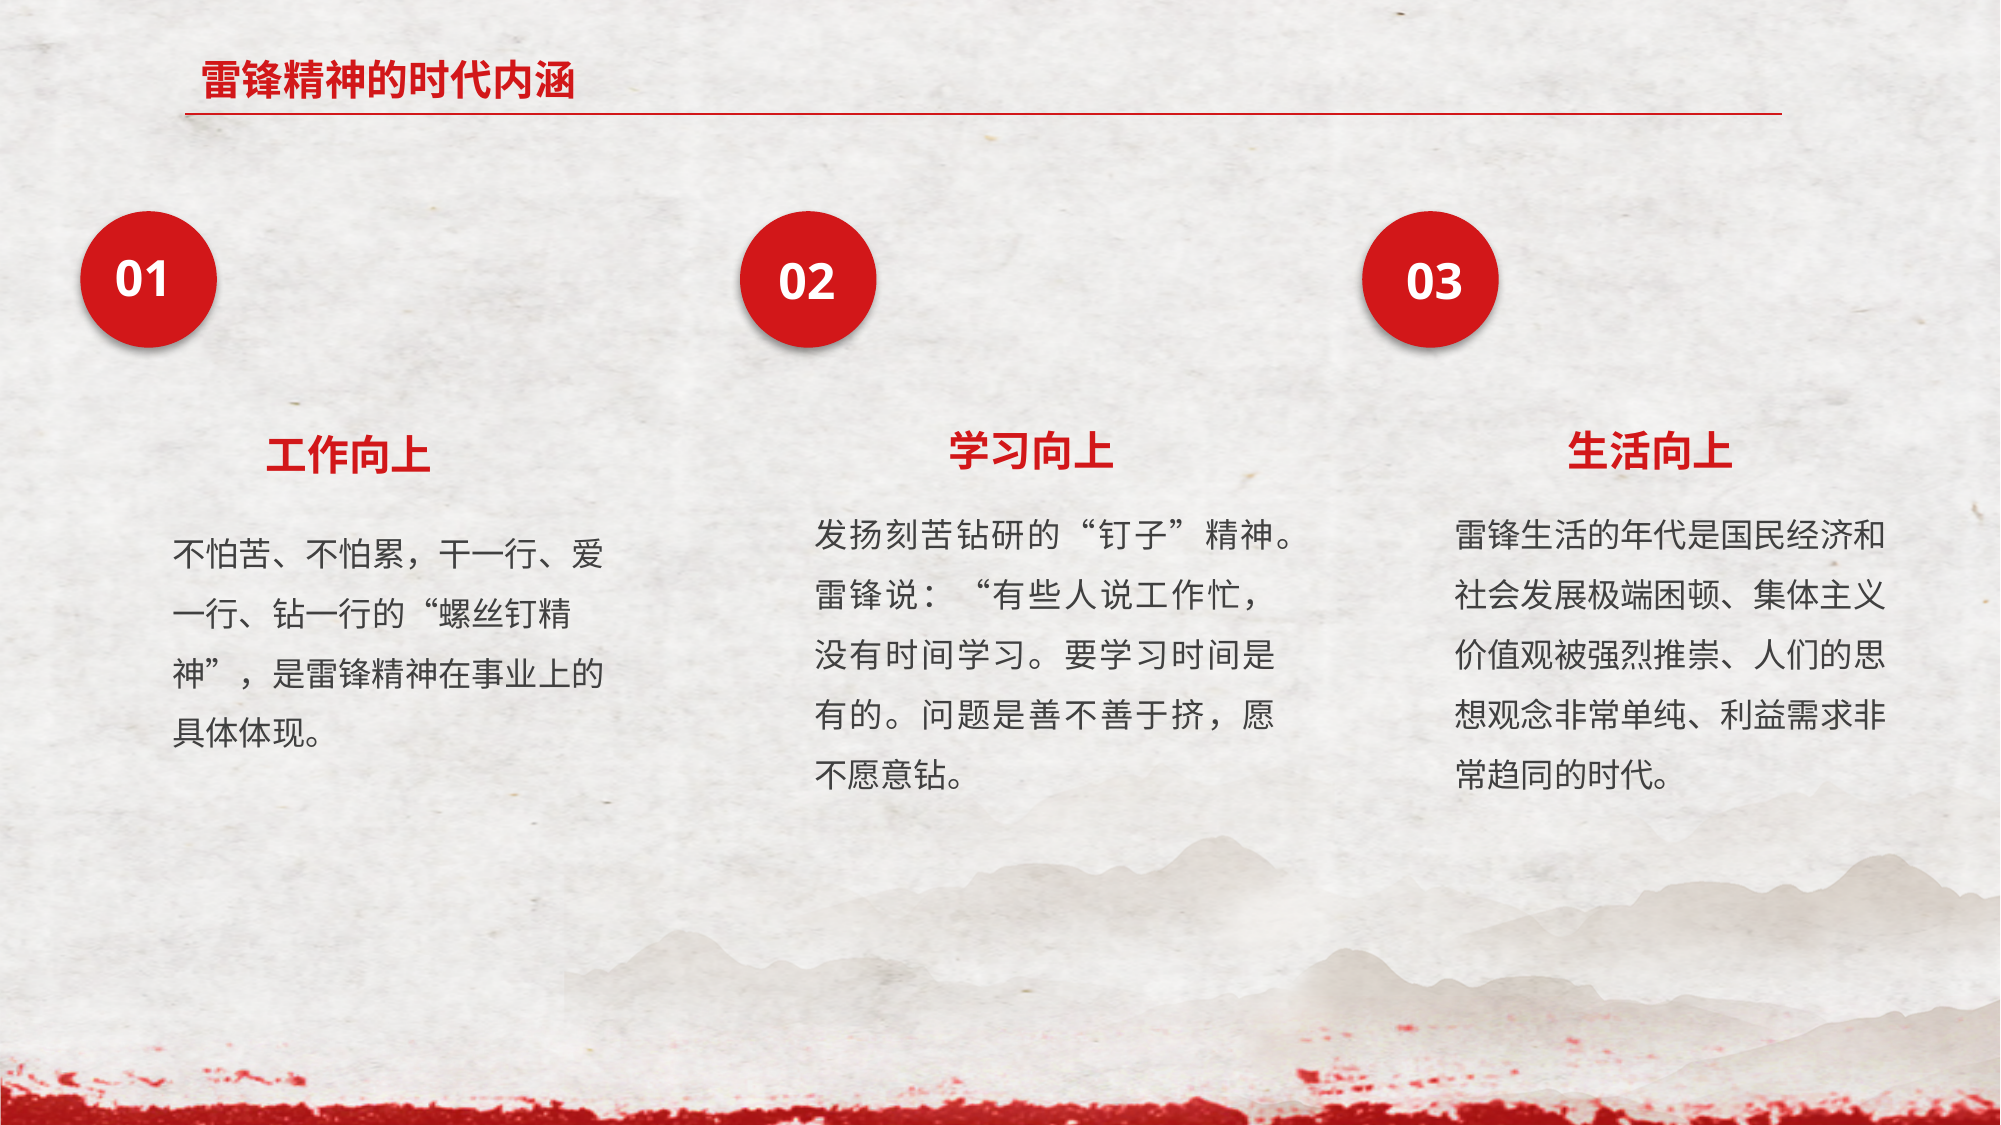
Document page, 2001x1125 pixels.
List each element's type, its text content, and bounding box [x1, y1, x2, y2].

picture [0, 0, 2001, 1125]
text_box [1361, 210, 1906, 806]
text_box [80, 210, 634, 697]
text_box 雷锋精神的时代内涵 [185, 30, 752, 111]
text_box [739, 210, 1292, 739]
